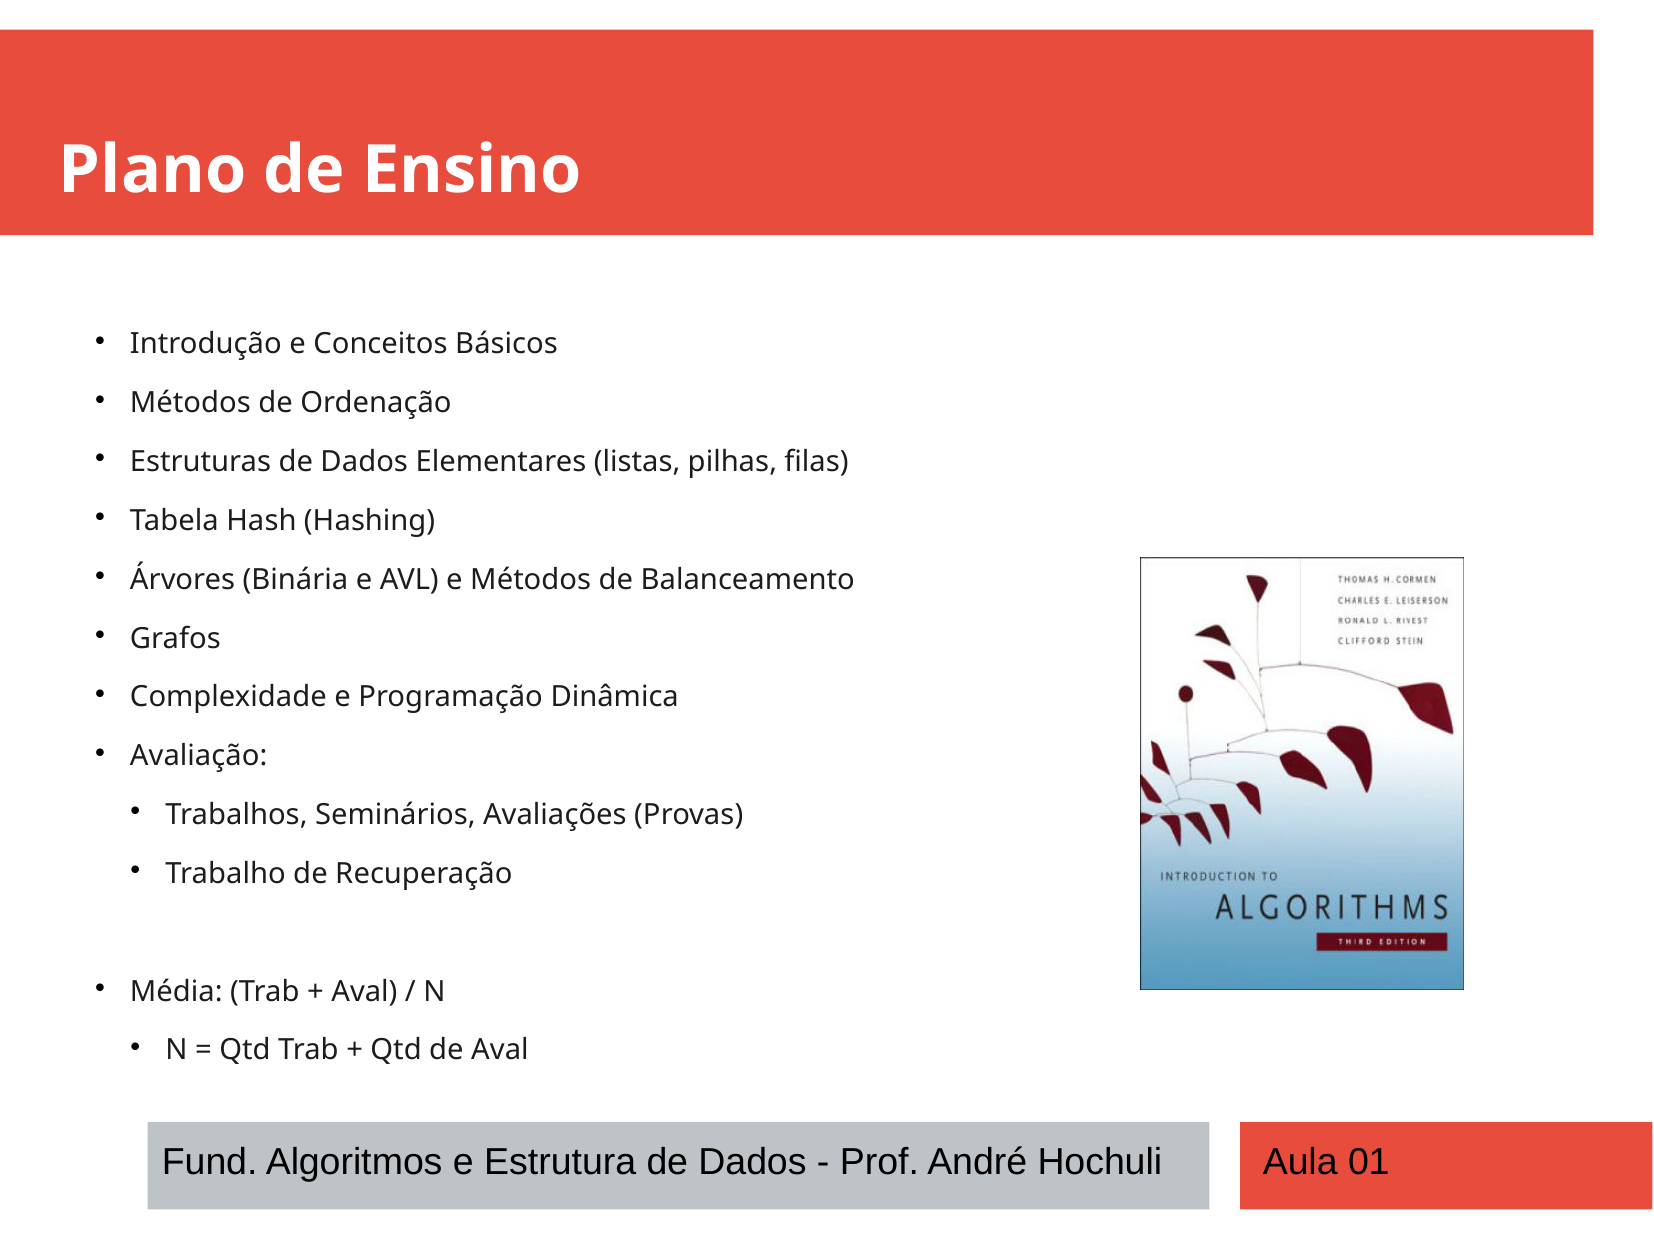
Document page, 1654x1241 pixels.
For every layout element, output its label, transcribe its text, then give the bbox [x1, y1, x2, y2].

text_box Aula 01 [1248, 1129, 1622, 1189]
text_box Fund. Algoritmos e Estrutura de Dados - Prof. André Hochuli [147, 1129, 1204, 1189]
text_box Introdução e Conceitos Básicos Métodos de Ordenação Estruturas de Dados Elementares (listas, pilhas, filas) Tabela Hash (Hashing) Árvores (Binária e AVL) e Métodos de Balanceamento Grafos Complexidade e Programação Dinâmica Avaliação: Trabalhos, Seminários, Avaliações (Provas) Trabalho de Recuperação Média: (Trab + Aval) / N N = Qtd Trab + Qtd de Aval [59, 324, 1564, 1092]
text_box Plano de Ensino [59, 59, 1594, 206]
picture [1139, 557, 1464, 990]
